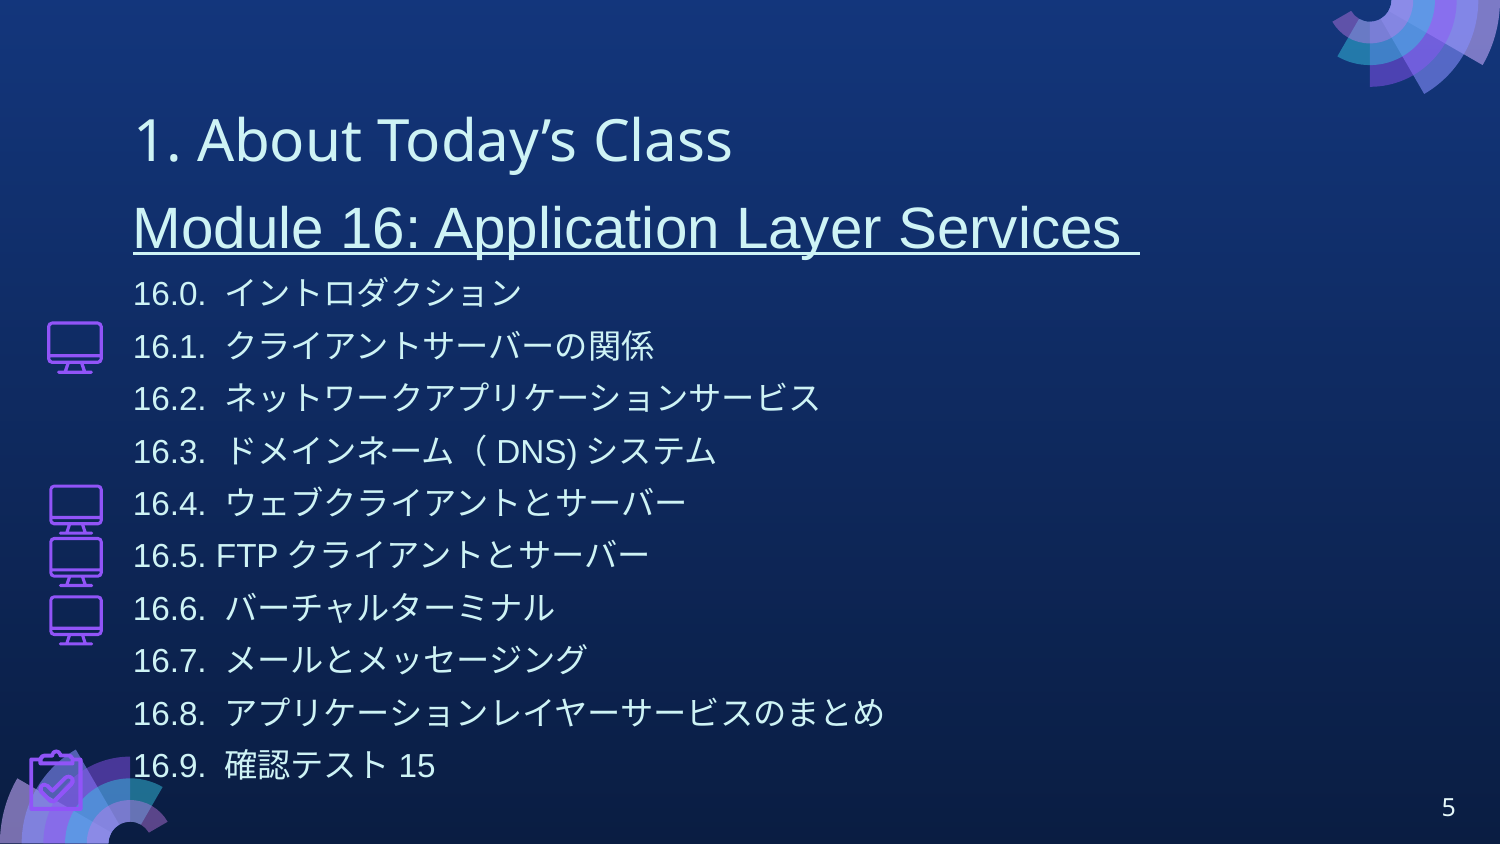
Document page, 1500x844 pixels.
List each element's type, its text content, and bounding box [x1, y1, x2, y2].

title 1. About Today’s Class [118, 88, 1382, 182]
text_box Module 16: Application Layer Services 16.0. イントロダクション 16.1. クライアントサーバーの関係 16.2. ネットワークアプリケーションサービス 16.3. ドメインネーム（DNS)システム 16.4. ウェブクライアントとサーバー 16.5. FTPクライアントとサーバー 16.6. バーチャルターミナル 16.7. メールとメッセージング 16.8. アプリケーションレイヤーサービスのまとめ 16.9. 確認テスト15 [118, 182, 1395, 792]
text_box [49, 536, 103, 588]
text_box [49, 595, 103, 646]
text_box [49, 484, 103, 535]
footer 5 [964, 786, 1471, 832]
text_box [47, 321, 103, 374]
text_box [29, 749, 83, 812]
